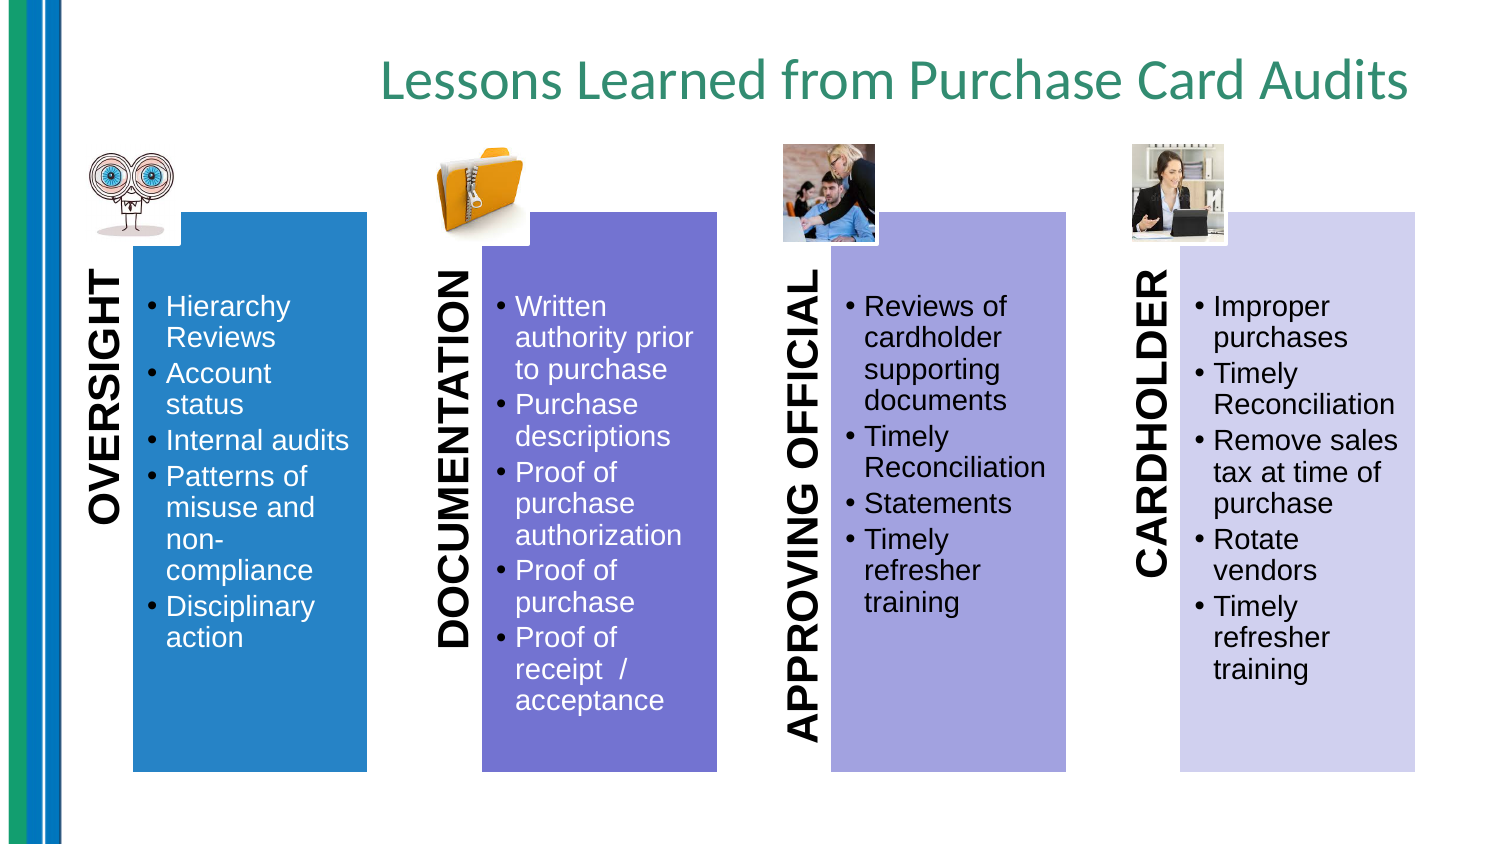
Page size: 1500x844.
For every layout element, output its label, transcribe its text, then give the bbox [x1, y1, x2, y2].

picture [29, 0, 1500, 844]
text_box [82, 142, 1418, 775]
picture [0, 0, 26, 844]
title Lessons Learned from Purchase Card Audits [75, 33, 1425, 175]
